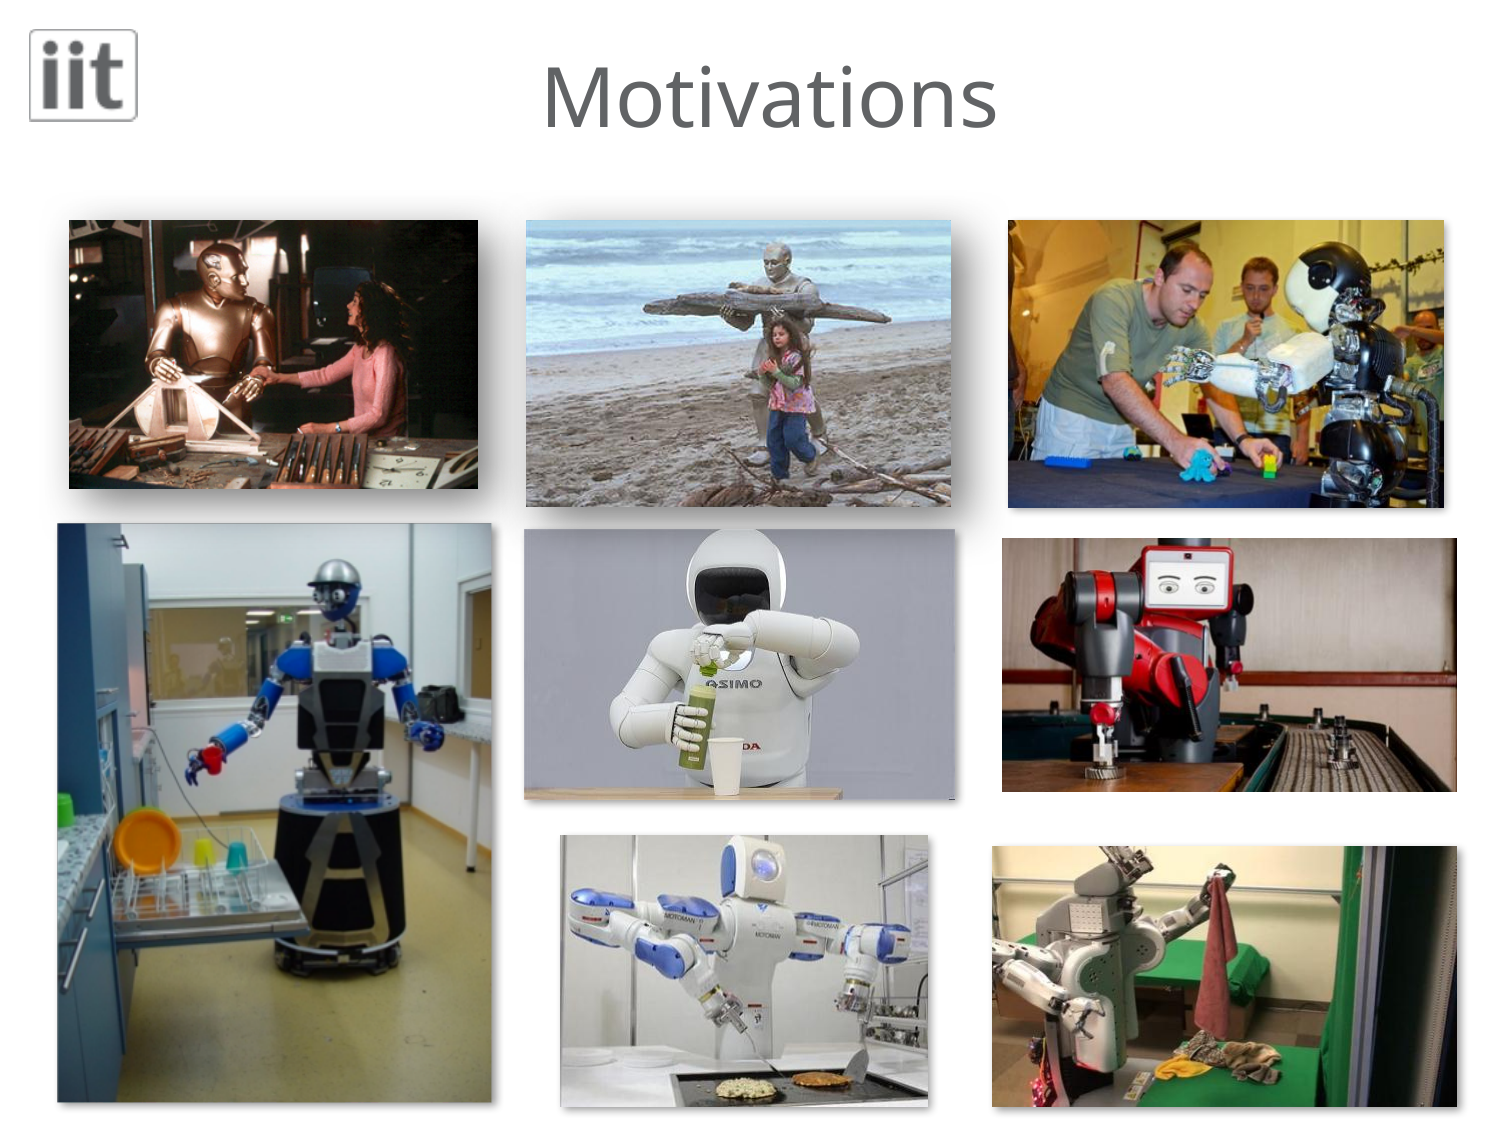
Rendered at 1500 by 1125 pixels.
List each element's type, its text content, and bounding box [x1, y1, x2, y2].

picture [526, 220, 951, 507]
picture [69, 220, 478, 489]
picture [523, 529, 956, 800]
picture [55, 522, 493, 1105]
picture [560, 835, 929, 1108]
picture [1008, 220, 1444, 508]
picture [992, 845, 1457, 1107]
picture [1002, 538, 1457, 792]
title Motivations [138, 17, 1402, 172]
picture [29, 29, 138, 122]
